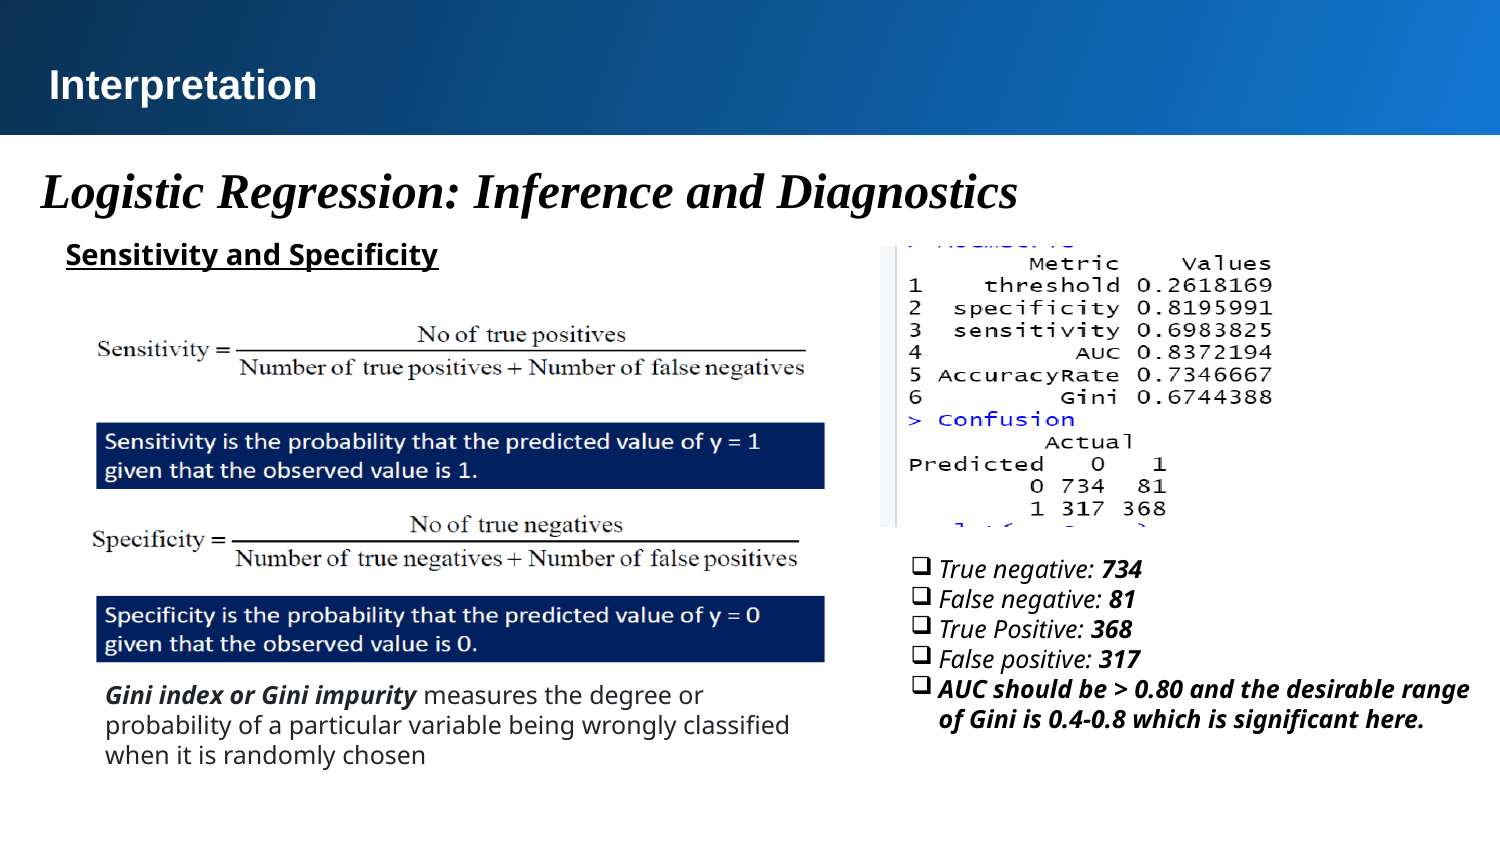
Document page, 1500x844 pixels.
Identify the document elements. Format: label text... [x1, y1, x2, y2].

text_box Logistic Regression: Inference and Diagnostics [25, 134, 1267, 234]
picture [57, 278, 837, 695]
picture [879, 246, 1367, 527]
text_box Interpretation [33, 43, 1439, 124]
text_box Sensitivity and Specificity [58, 228, 545, 276]
text_box Gini index or Gini impurity measures the degree or probability of a particular variable being wrongly classified when it is randomly chosen [97, 702, 821, 778]
text_box [0, 0, 1500, 135]
text_box True negative: 734 False negative: 81 True Positive: 368 False positive: 317 AUC should be > 0.80 and the desirable range of Gini is 0.4-0.8 which is significant here. [903, 546, 1500, 742]
